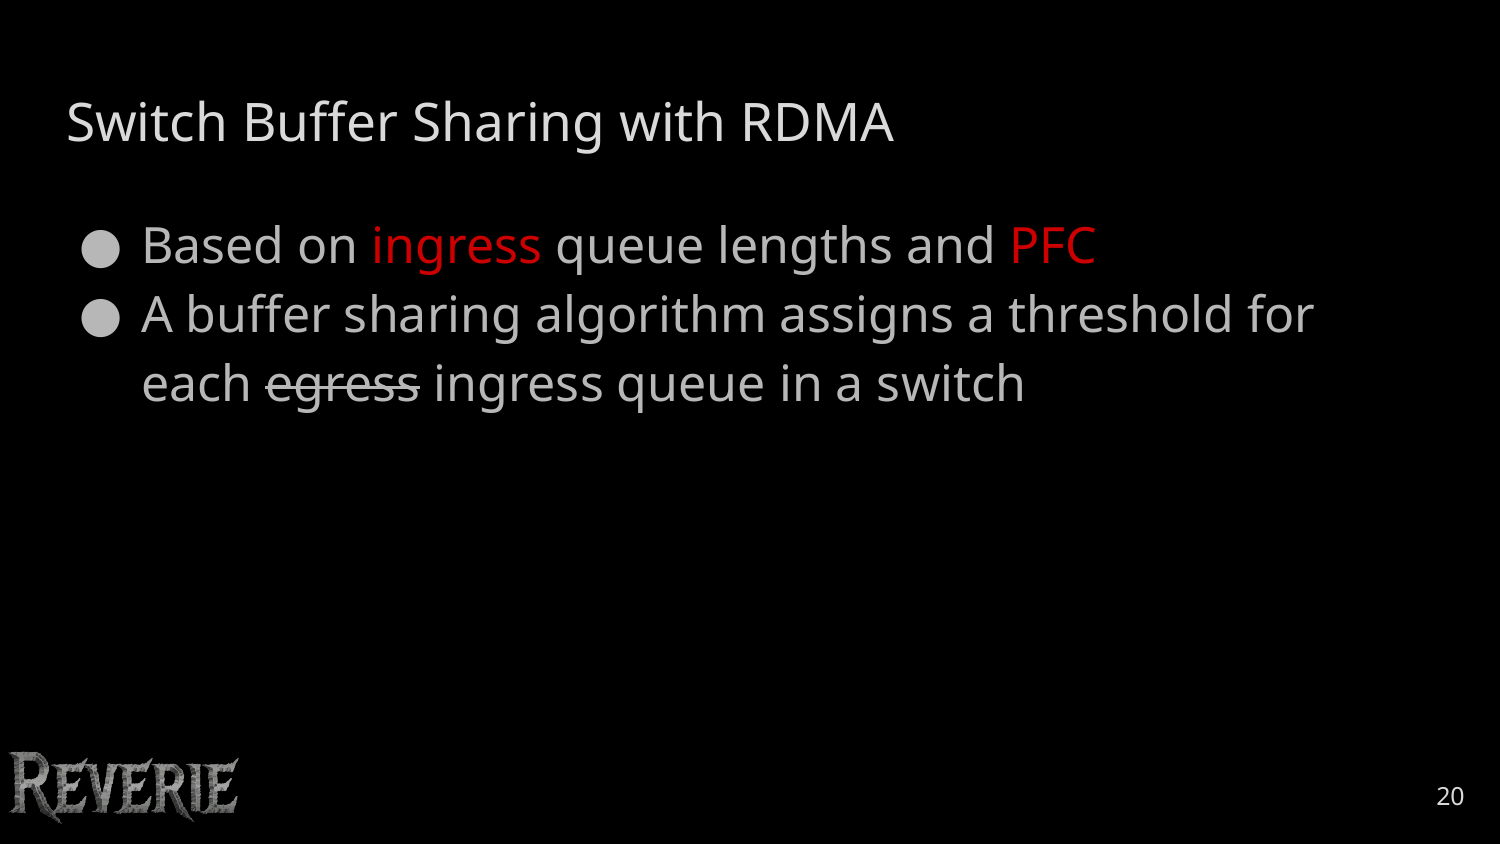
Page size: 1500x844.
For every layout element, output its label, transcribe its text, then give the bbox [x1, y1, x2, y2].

list Based on ingress queue lengths and PFC A buffer sharing algorithm assigns a threshold for each egress ingress queue in a switch [51, 189, 1449, 750]
title Switch Buffer Sharing with RDMA [51, 72, 1449, 167]
picture [0, 725, 246, 844]
slide_number ‹#› [1389, 764, 1480, 830]
